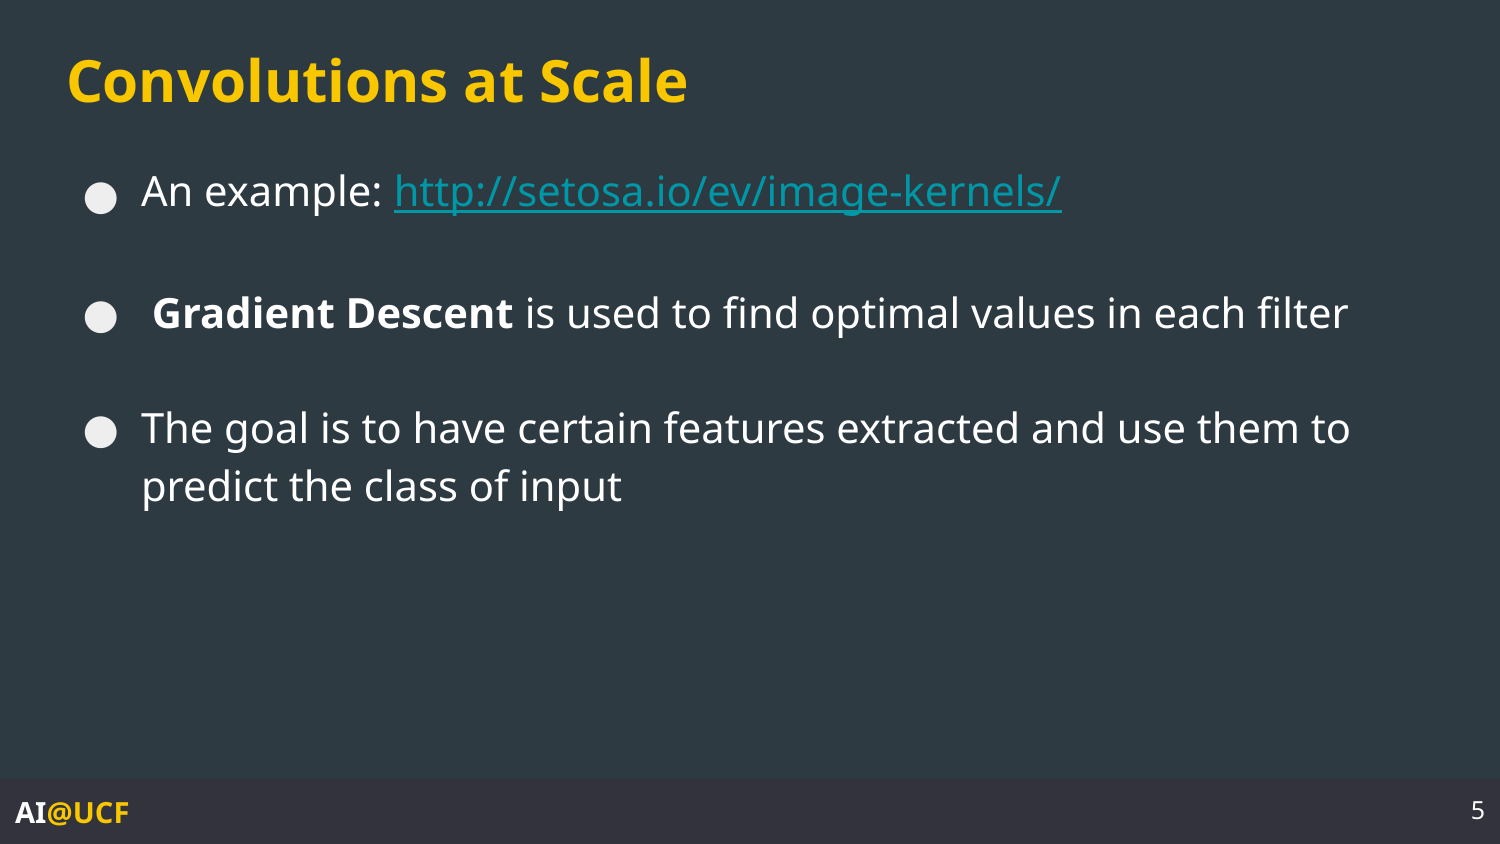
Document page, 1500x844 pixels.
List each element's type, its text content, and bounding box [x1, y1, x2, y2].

title Convolutions at Scale [51, 28, 1449, 123]
slide_number 5 [1410, 779, 1500, 844]
list An example: http://setosa.io/ev/image-kernels/ Gradient Descent is used to find optimal values in each filter The goal is to have certain features extracted and use them to predict the class of input [51, 141, 1458, 757]
